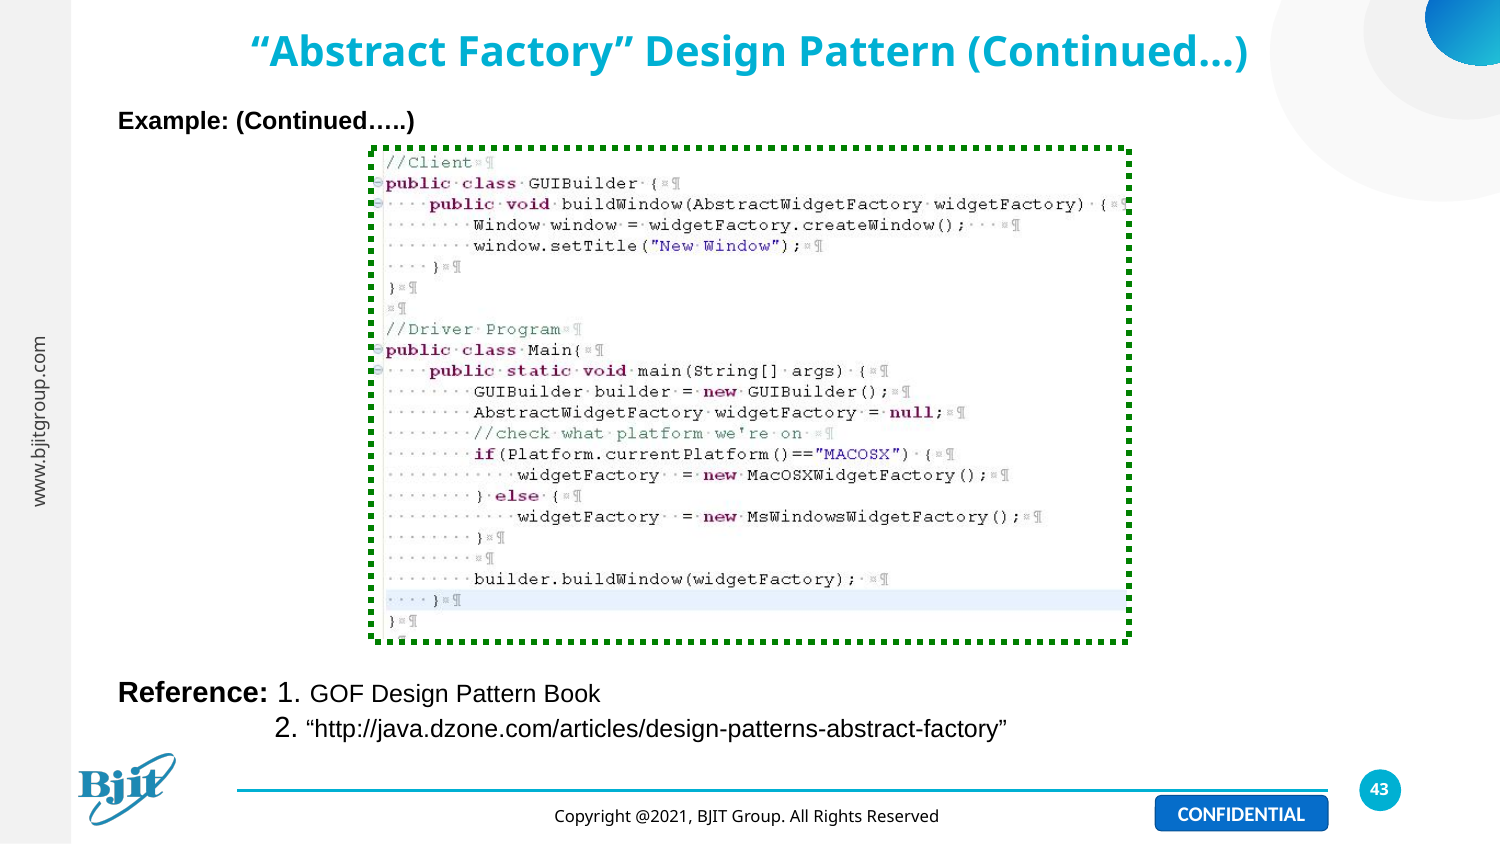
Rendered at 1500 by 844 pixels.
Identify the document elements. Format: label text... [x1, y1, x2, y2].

text_box Example: (Continued…..) Reference: 1. GOF Design Pattern Book 2. “http://java.dzone.com/articles/design-patterns-abstract-factory” [103, 97, 1471, 751]
picture [373, 150, 1127, 639]
picture [78, 753, 176, 826]
title “Abstract Factory” Design Pattern (Continued…) [103, 24, 1397, 86]
